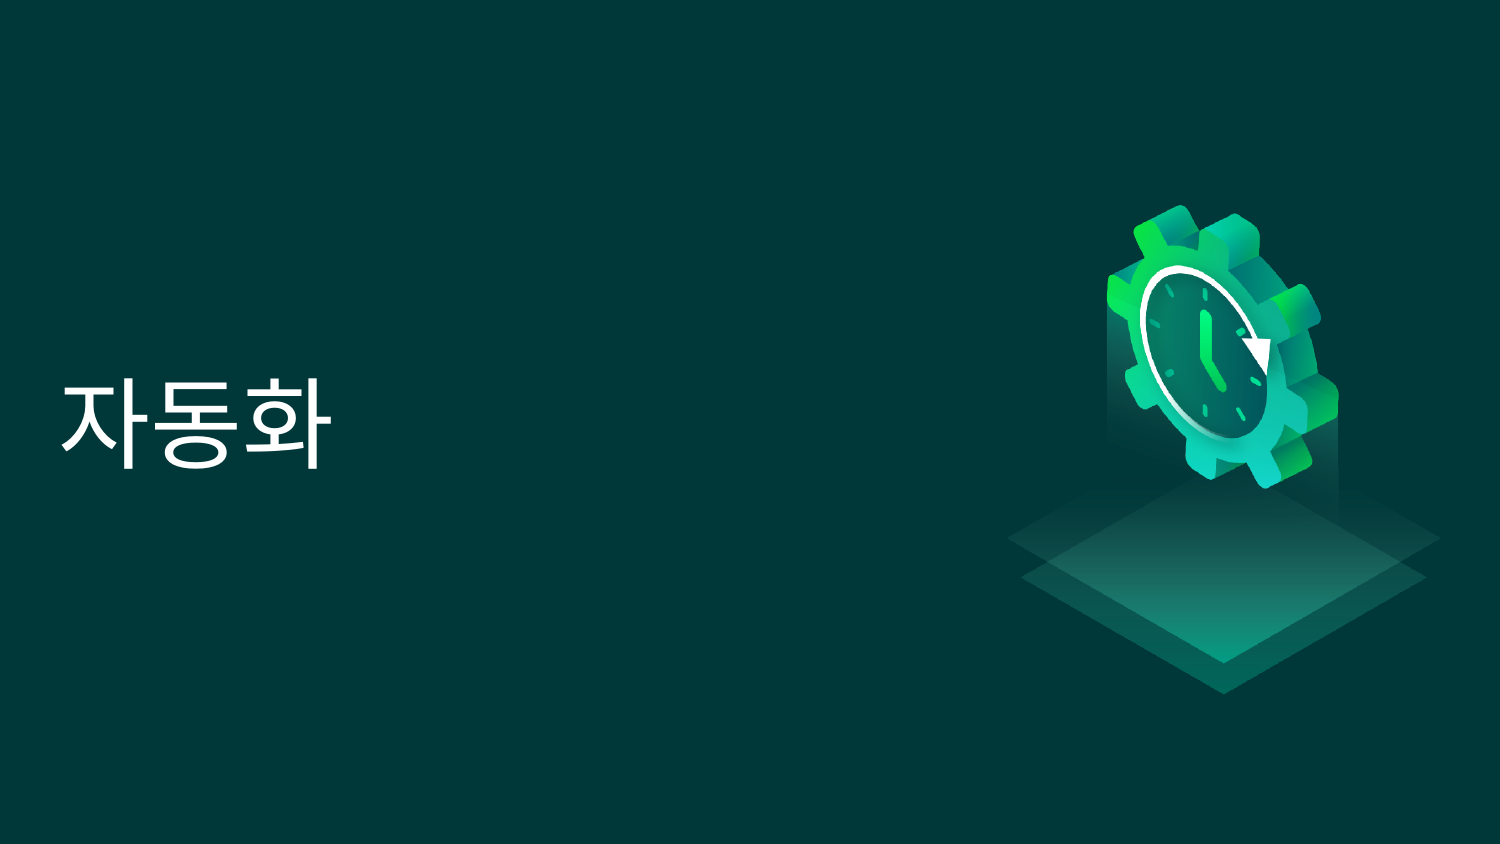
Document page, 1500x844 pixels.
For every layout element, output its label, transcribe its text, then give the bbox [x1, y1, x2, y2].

picture [1001, 91, 1444, 700]
list 자동화 [58, 353, 996, 490]
